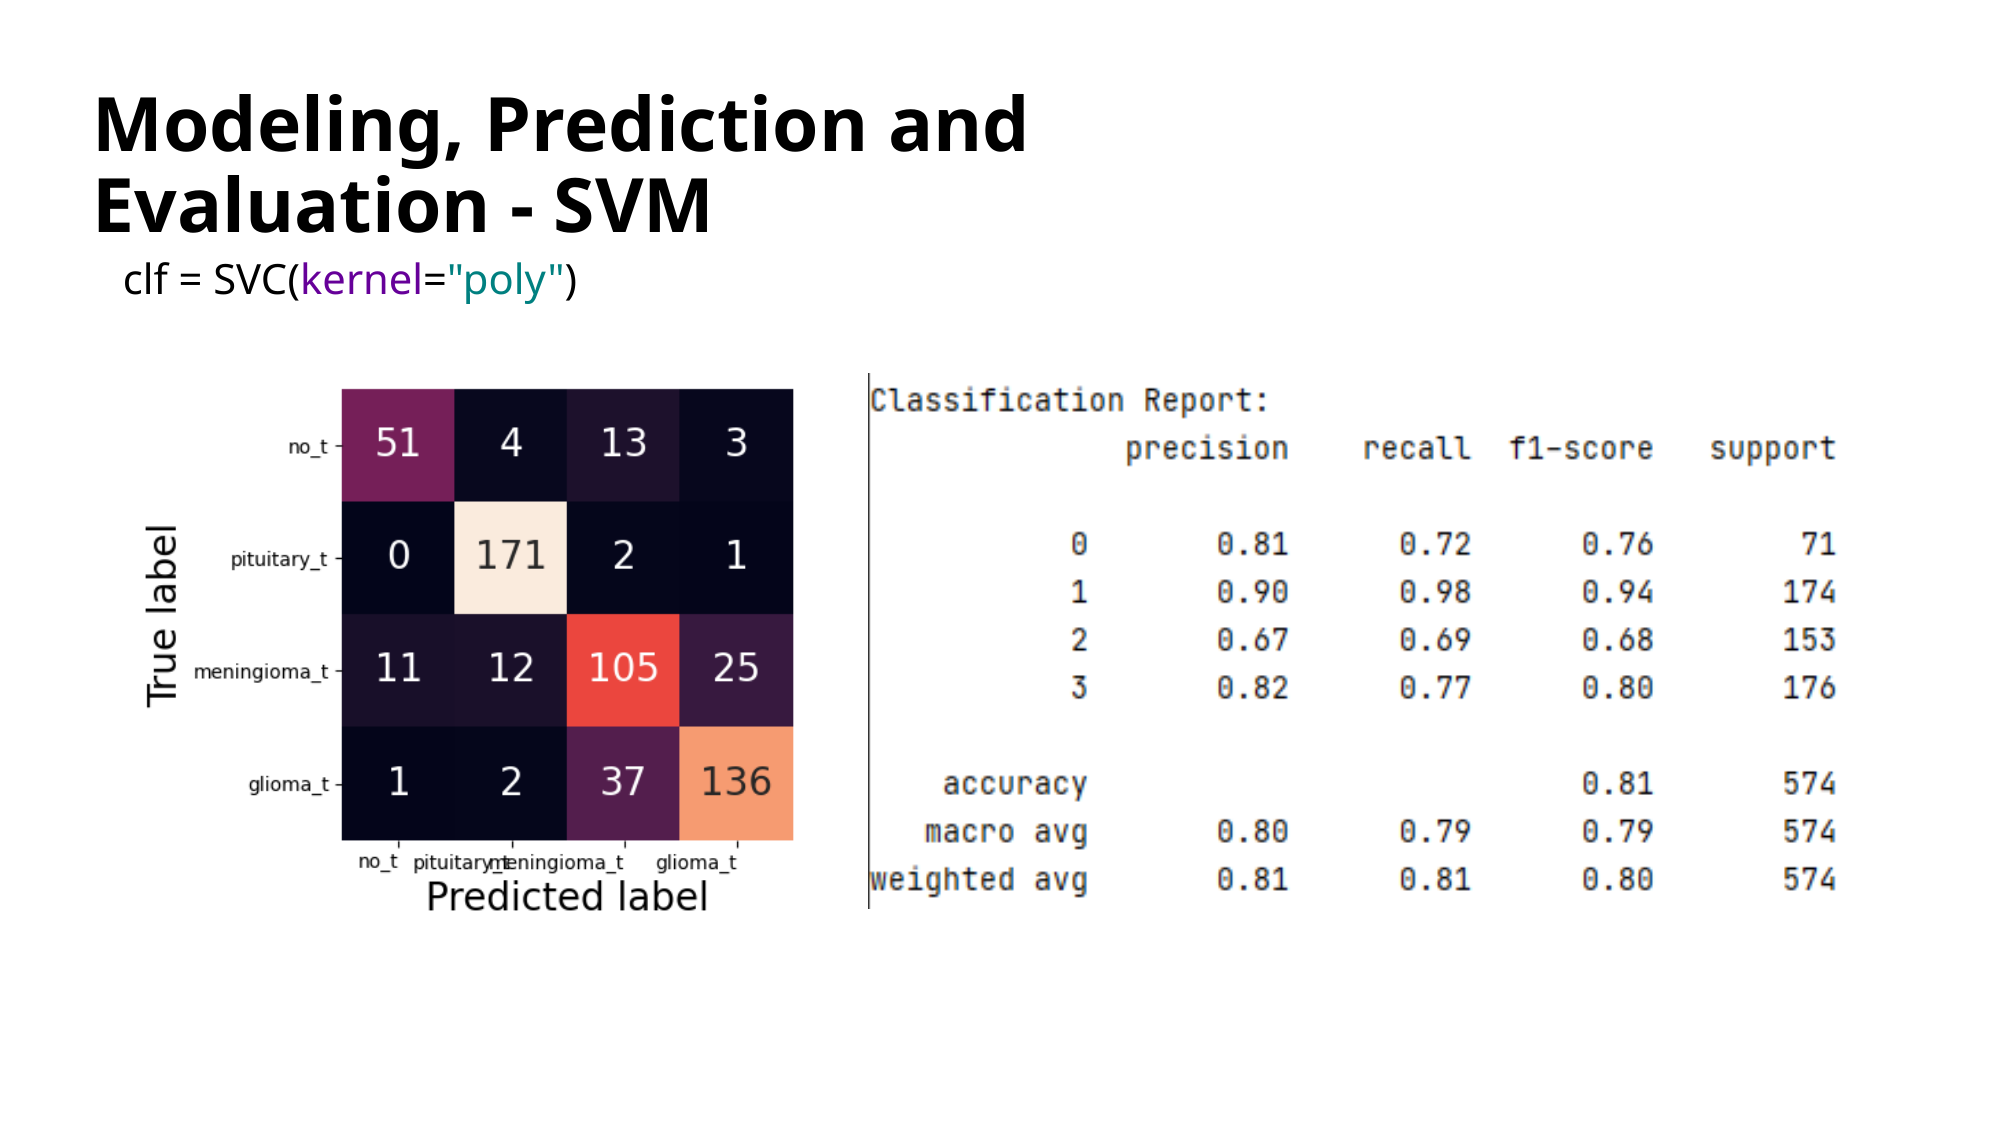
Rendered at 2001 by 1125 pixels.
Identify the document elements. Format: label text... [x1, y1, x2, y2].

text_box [128, 311, 1872, 997]
text_box clf = SVC(kernel="poly") [107, 245, 656, 311]
title Modeling, Prediction and Evaluation - SVM [77, 72, 1440, 175]
